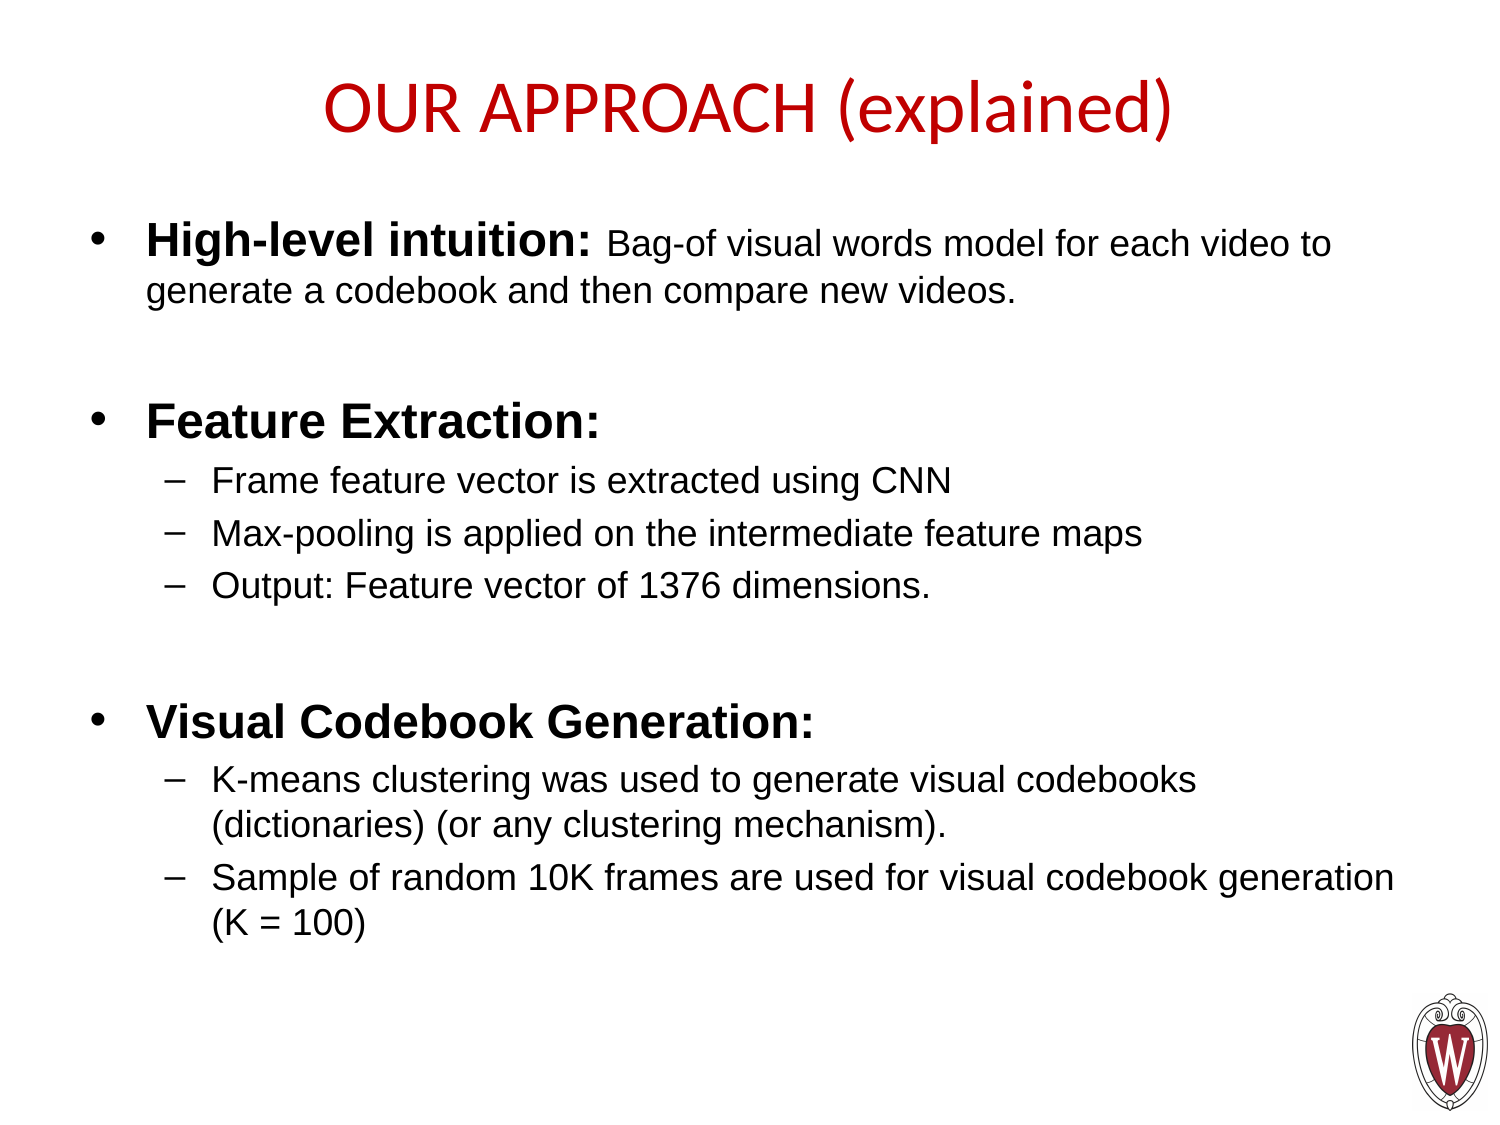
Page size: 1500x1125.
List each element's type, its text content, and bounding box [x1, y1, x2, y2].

list High-level intuition: Bag-of visual words model for each video to generate a codebook and then compare new videos. Feature Extraction: Frame feature vector is extracted using CNN Max-pooling is applied on the intermediate feature maps Output: Feature vector of 1376 dimensions. Visual Codebook Generation: K-means clustering was used to generate visual codebooks (dictionaries) (or any clustering mechanism). Sample of random 10K frames are used for visual codebook generation (K = 100) [74, 201, 1431, 1094]
title OUR APPROACH (explained) [0, 43, 1500, 161]
picture [1412, 993, 1488, 1111]
